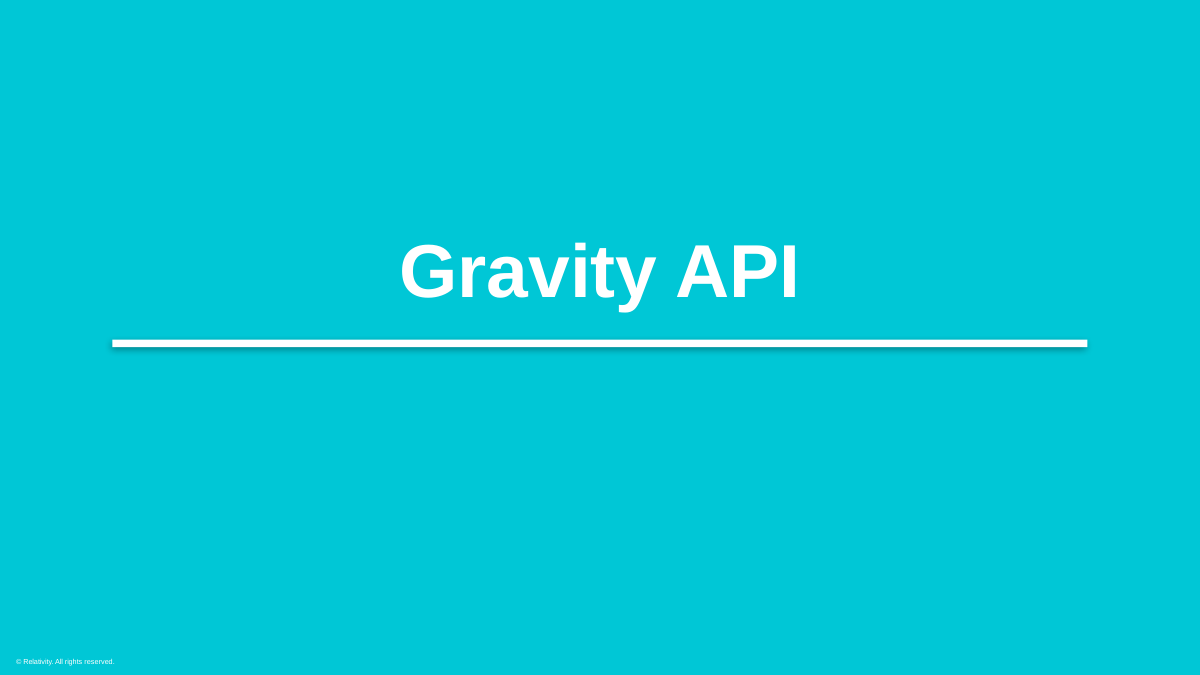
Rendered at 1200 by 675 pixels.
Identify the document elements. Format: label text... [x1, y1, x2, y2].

list Gravity API [112, 237, 1088, 318]
